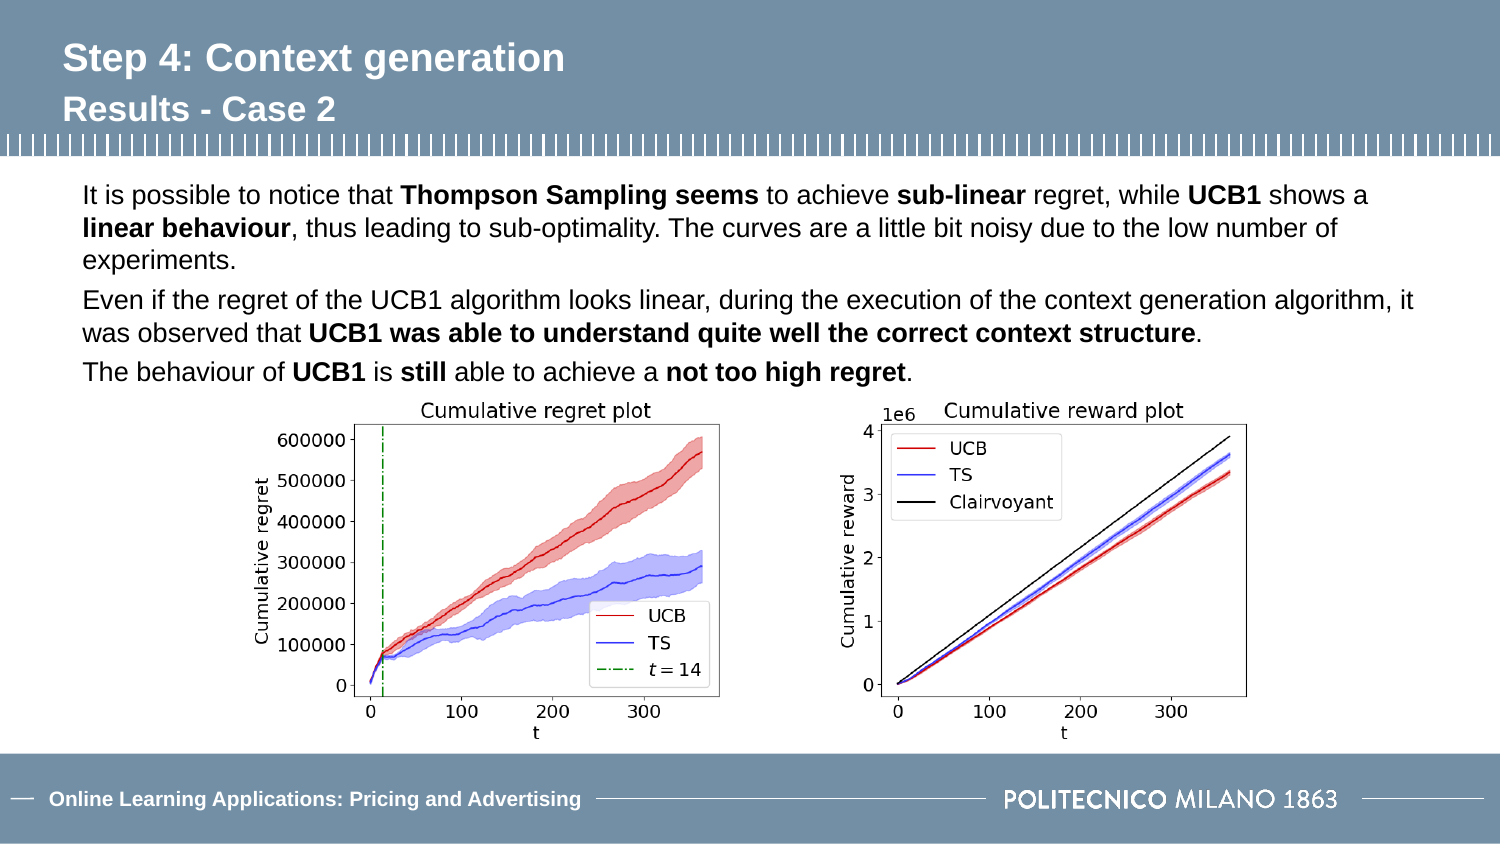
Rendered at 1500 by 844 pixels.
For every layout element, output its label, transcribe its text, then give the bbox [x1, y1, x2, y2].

picture [833, 394, 1253, 750]
picture [247, 394, 725, 750]
picture [999, 780, 1342, 817]
title Step 4: Context generation Results - Case 2 [47, 17, 1455, 121]
list It is possible to notice that Thompson Sampling seems to achieve sub-linear regret, while UCB1 shows a linear behaviour, thus leading to sub-optimality. The curves are a little bit noisy due to the low number of experiments. Even if the regret of the UCB1 algorithm looks linear, during the execution of the context generation algorithm, it was observed that UCB1 was able to understand quite well the correct context structure. The behaviour of UCB1 is still able to achieve a not too high regret. [67, 169, 1433, 395]
